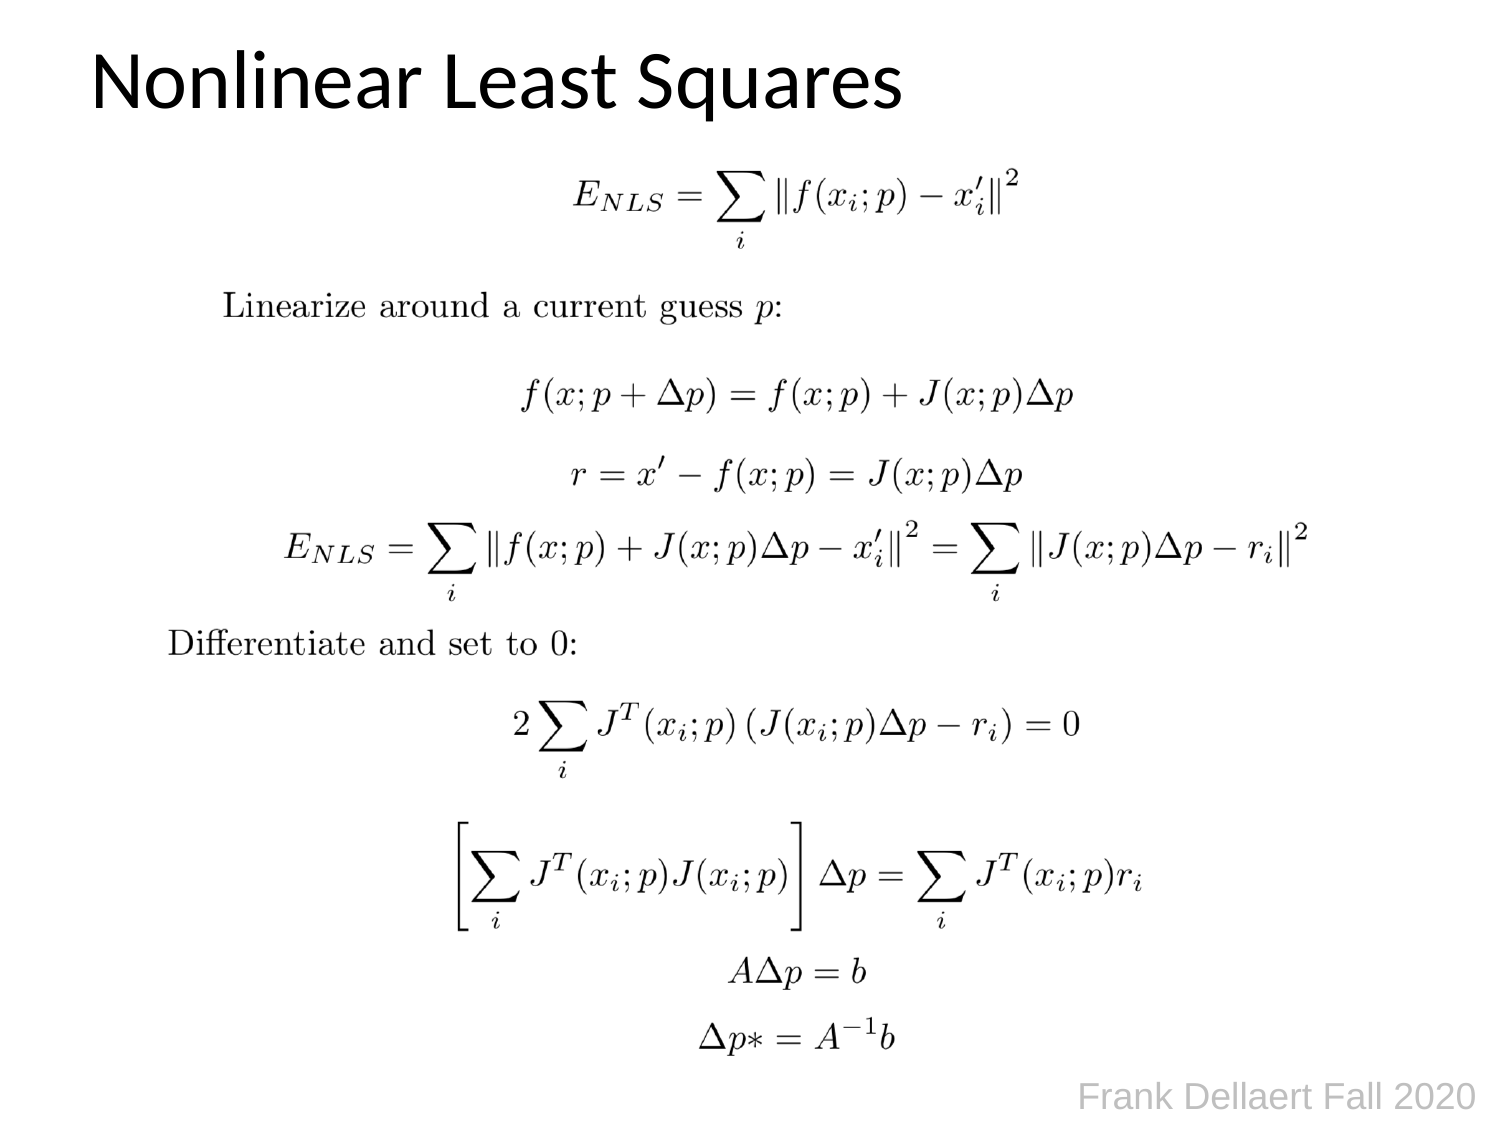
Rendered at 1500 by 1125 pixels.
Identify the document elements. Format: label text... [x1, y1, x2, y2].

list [157, 145, 1343, 1078]
title Nonlinear Least Squares [74, 0, 1426, 151]
